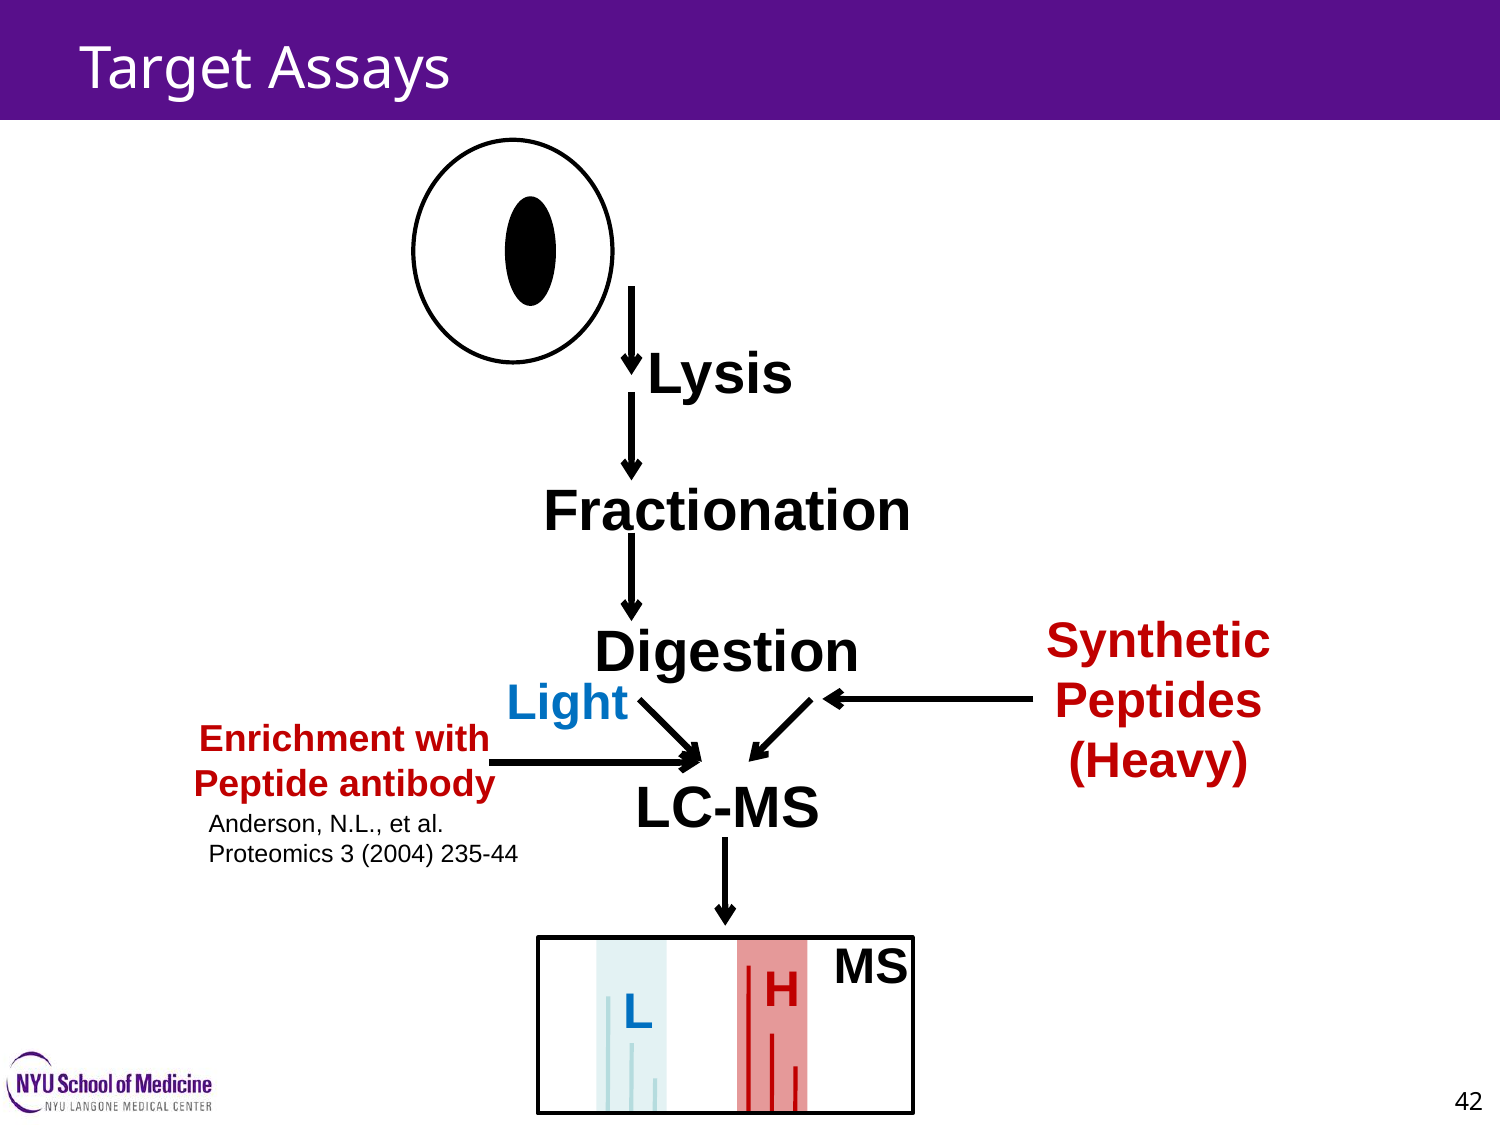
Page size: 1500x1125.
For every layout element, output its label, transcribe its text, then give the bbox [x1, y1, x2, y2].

text_box Target Assays [64, 22, 467, 178]
text_box Synthetic Peptides (Heavy) [1031, 599, 1286, 795]
text_box Digestion [580, 605, 876, 691]
text_box Anderson, N.L., et al. Proteomics 3 (2004) 235-44 [193, 799, 535, 875]
text_box LC-MS [620, 761, 835, 847]
text_box MS [819, 925, 924, 1001]
text_box Fractionation [528, 464, 928, 550]
text_box Light [491, 662, 644, 738]
text_box [411, 137, 615, 365]
text_box [536, 935, 597, 1115]
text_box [596, 937, 816, 1114]
text_box Enrichment with Peptide antibody [178, 706, 511, 812]
text_box Lysis [632, 328, 810, 413]
picture [0, 1048, 221, 1125]
text_box [819, 1001, 915, 1115]
